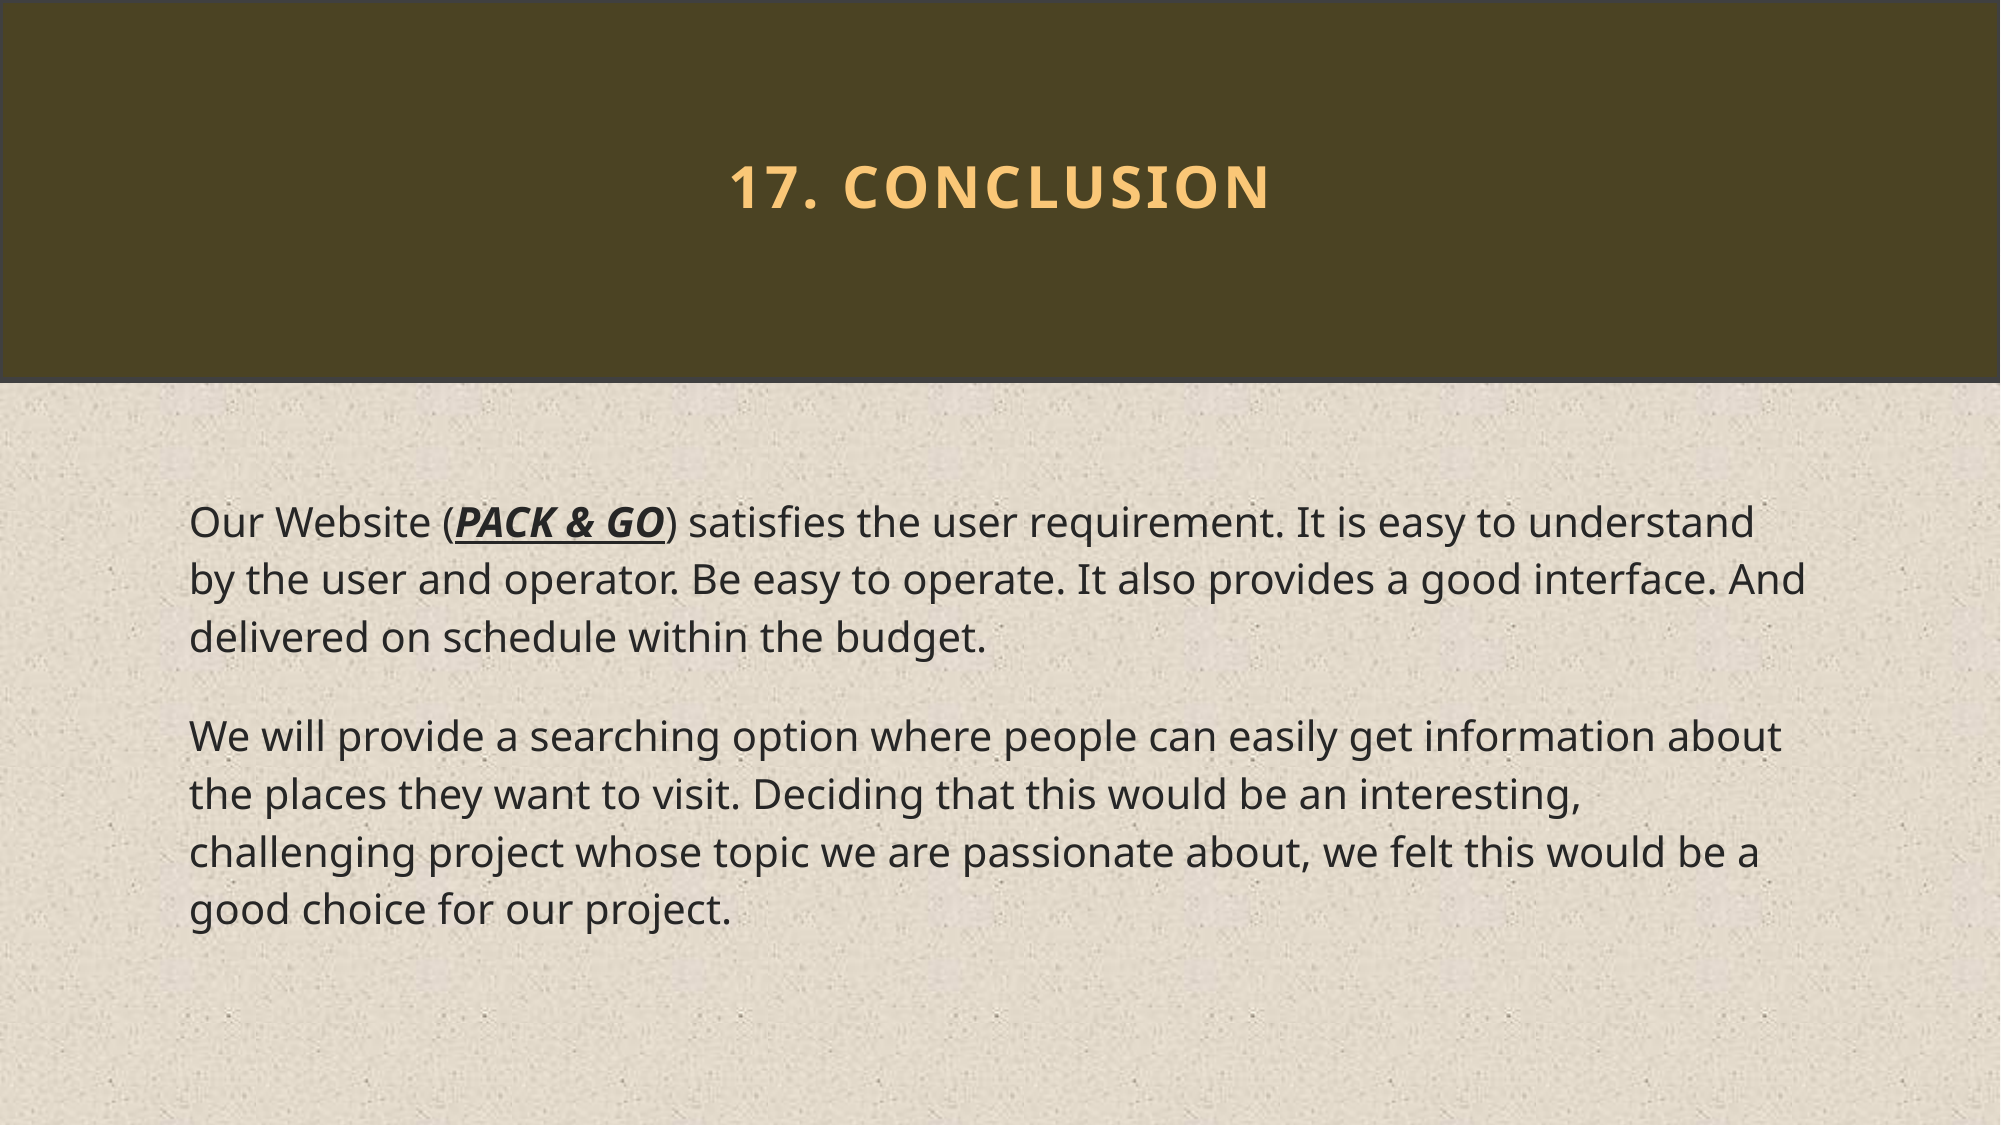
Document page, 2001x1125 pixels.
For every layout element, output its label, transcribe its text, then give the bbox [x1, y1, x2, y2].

list Our Website (PACK & GO) satisfies the user requirement. It is easy to understand by the user and operator. Be easy to operate. It also provides a good interface. And delivered on schedule within the budget. We will provide a searching option where people can easily get information about the places they want to visit. Deciding that this would be an interesting, challenging project whose topic we are passionate about, we felt this would be a good choice for our project. [173, 480, 1828, 1022]
text_box 17. CONCLUSION [0, 0, 2000, 381]
picture [0, 0, 2001, 1125]
